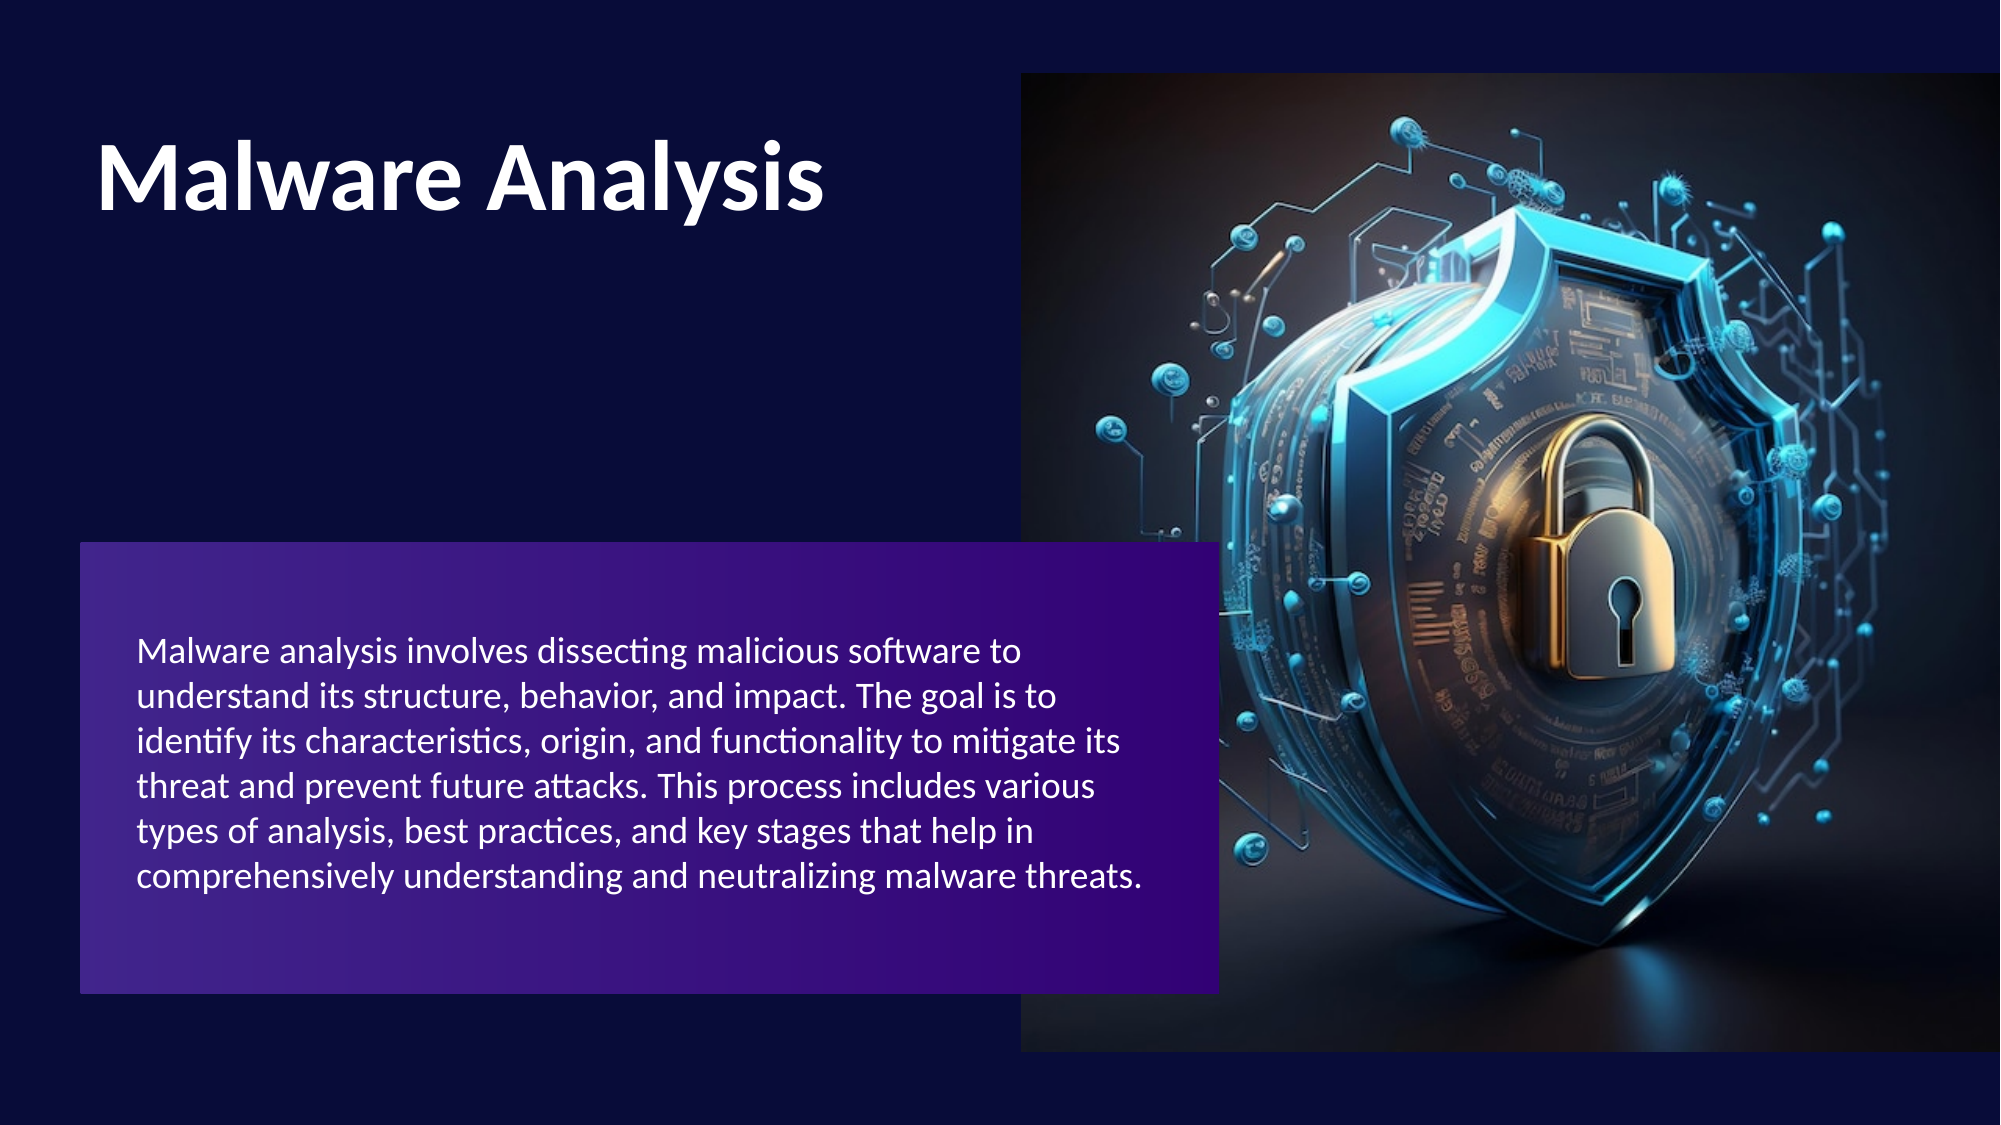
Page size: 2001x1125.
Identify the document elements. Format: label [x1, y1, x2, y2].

text_box [80, 73, 2000, 1052]
